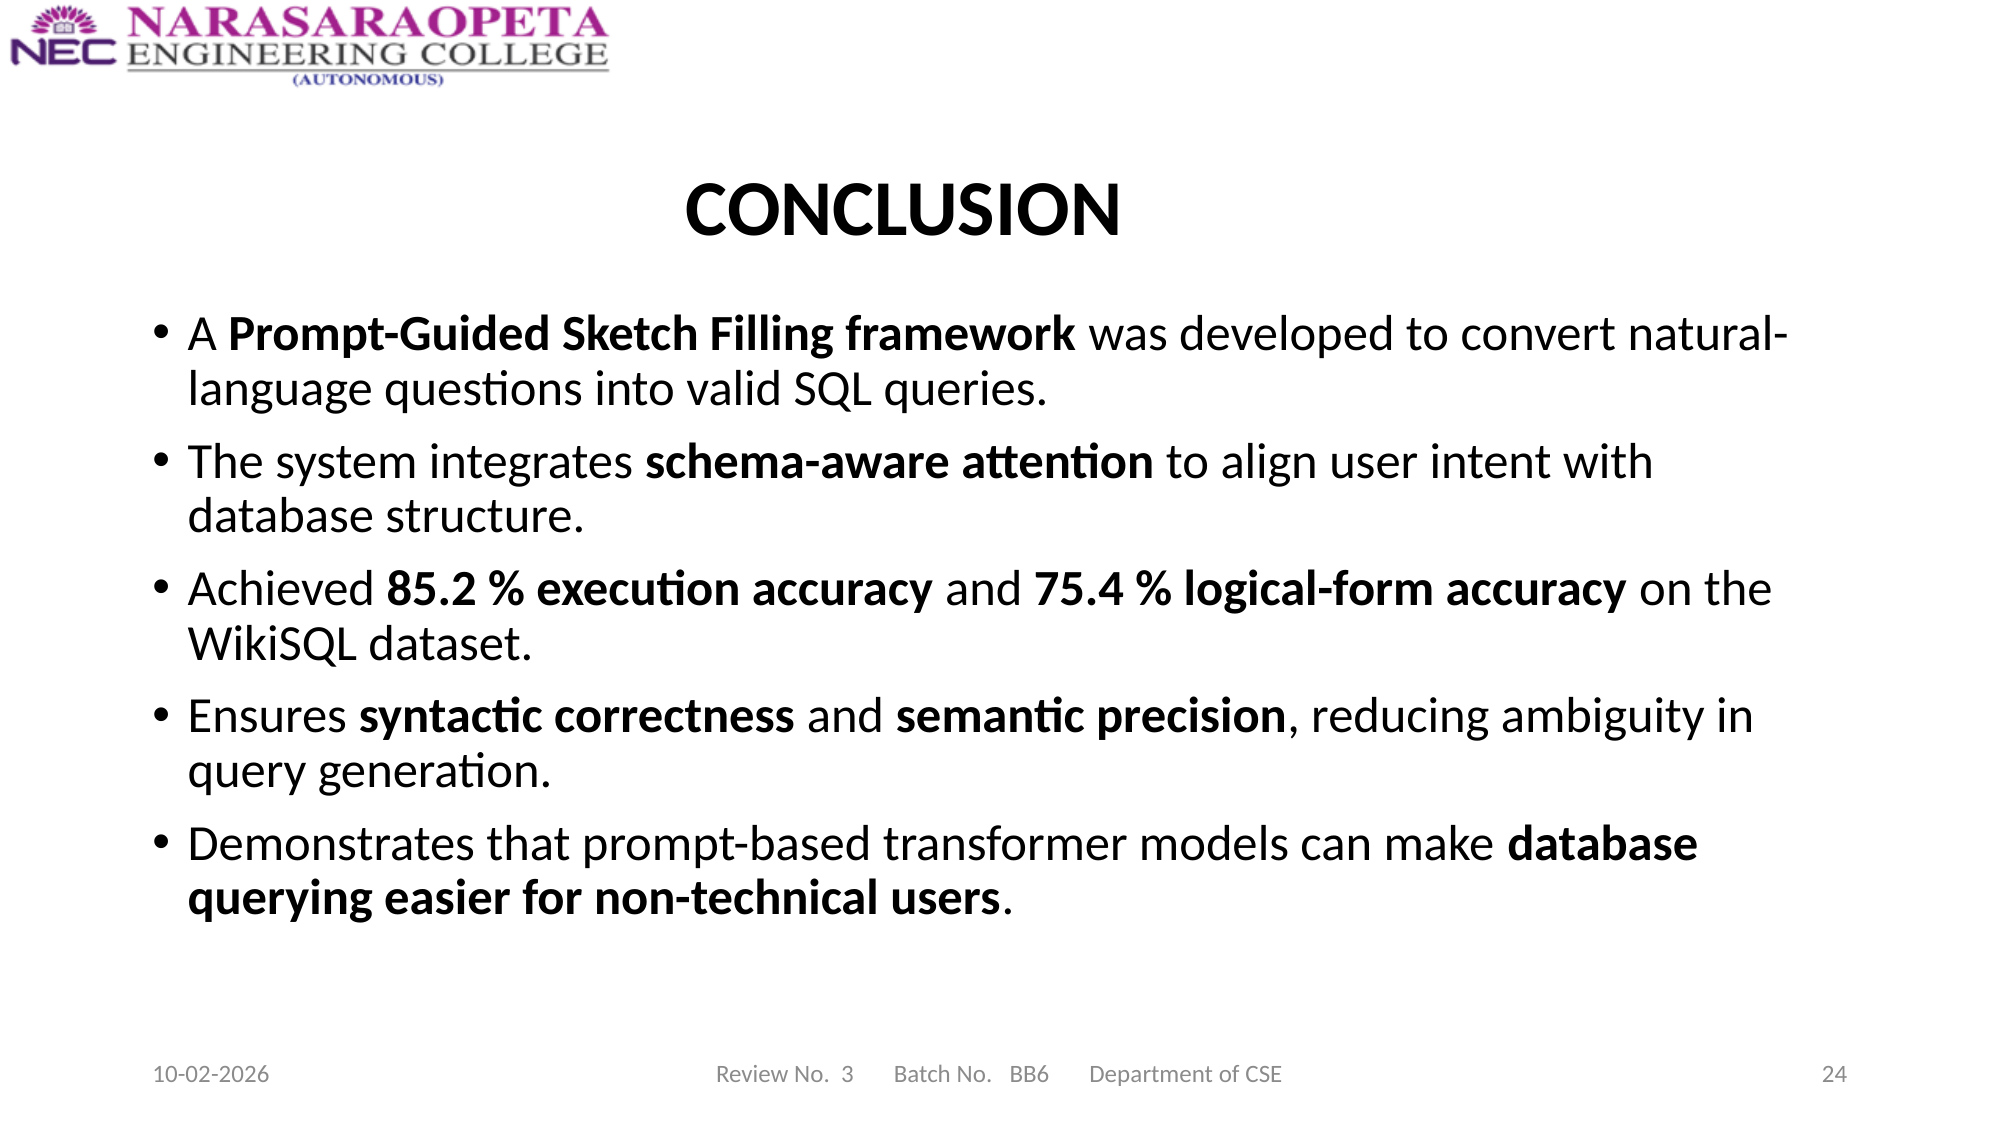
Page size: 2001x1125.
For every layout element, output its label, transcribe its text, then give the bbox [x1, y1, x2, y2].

footer Review No. 3 Batch No. BB6 Department of CSE [662, 1042, 1338, 1103]
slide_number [137, 1042, 588, 1103]
text_box CONCLUSION [463, 148, 1364, 259]
slide_number 24 [1412, 1042, 1863, 1103]
picture [0, 0, 1280, 719]
list A Prompt-Guided Sketch Filling framework was developed to convert natural-language questions into valid SQL queries. The system integrates schema-aware attention to align user intent with database structure. Achieved 85.2 % execution accuracy and 75.4 % logical-form accuracy on the WikiSQL dataset. Ensures syntactic correctness and semantic precision, reducing ambiguity in query generation. Demonstrates that prompt-based transformer models can make database querying easier for non-technical users. [137, 299, 1863, 934]
